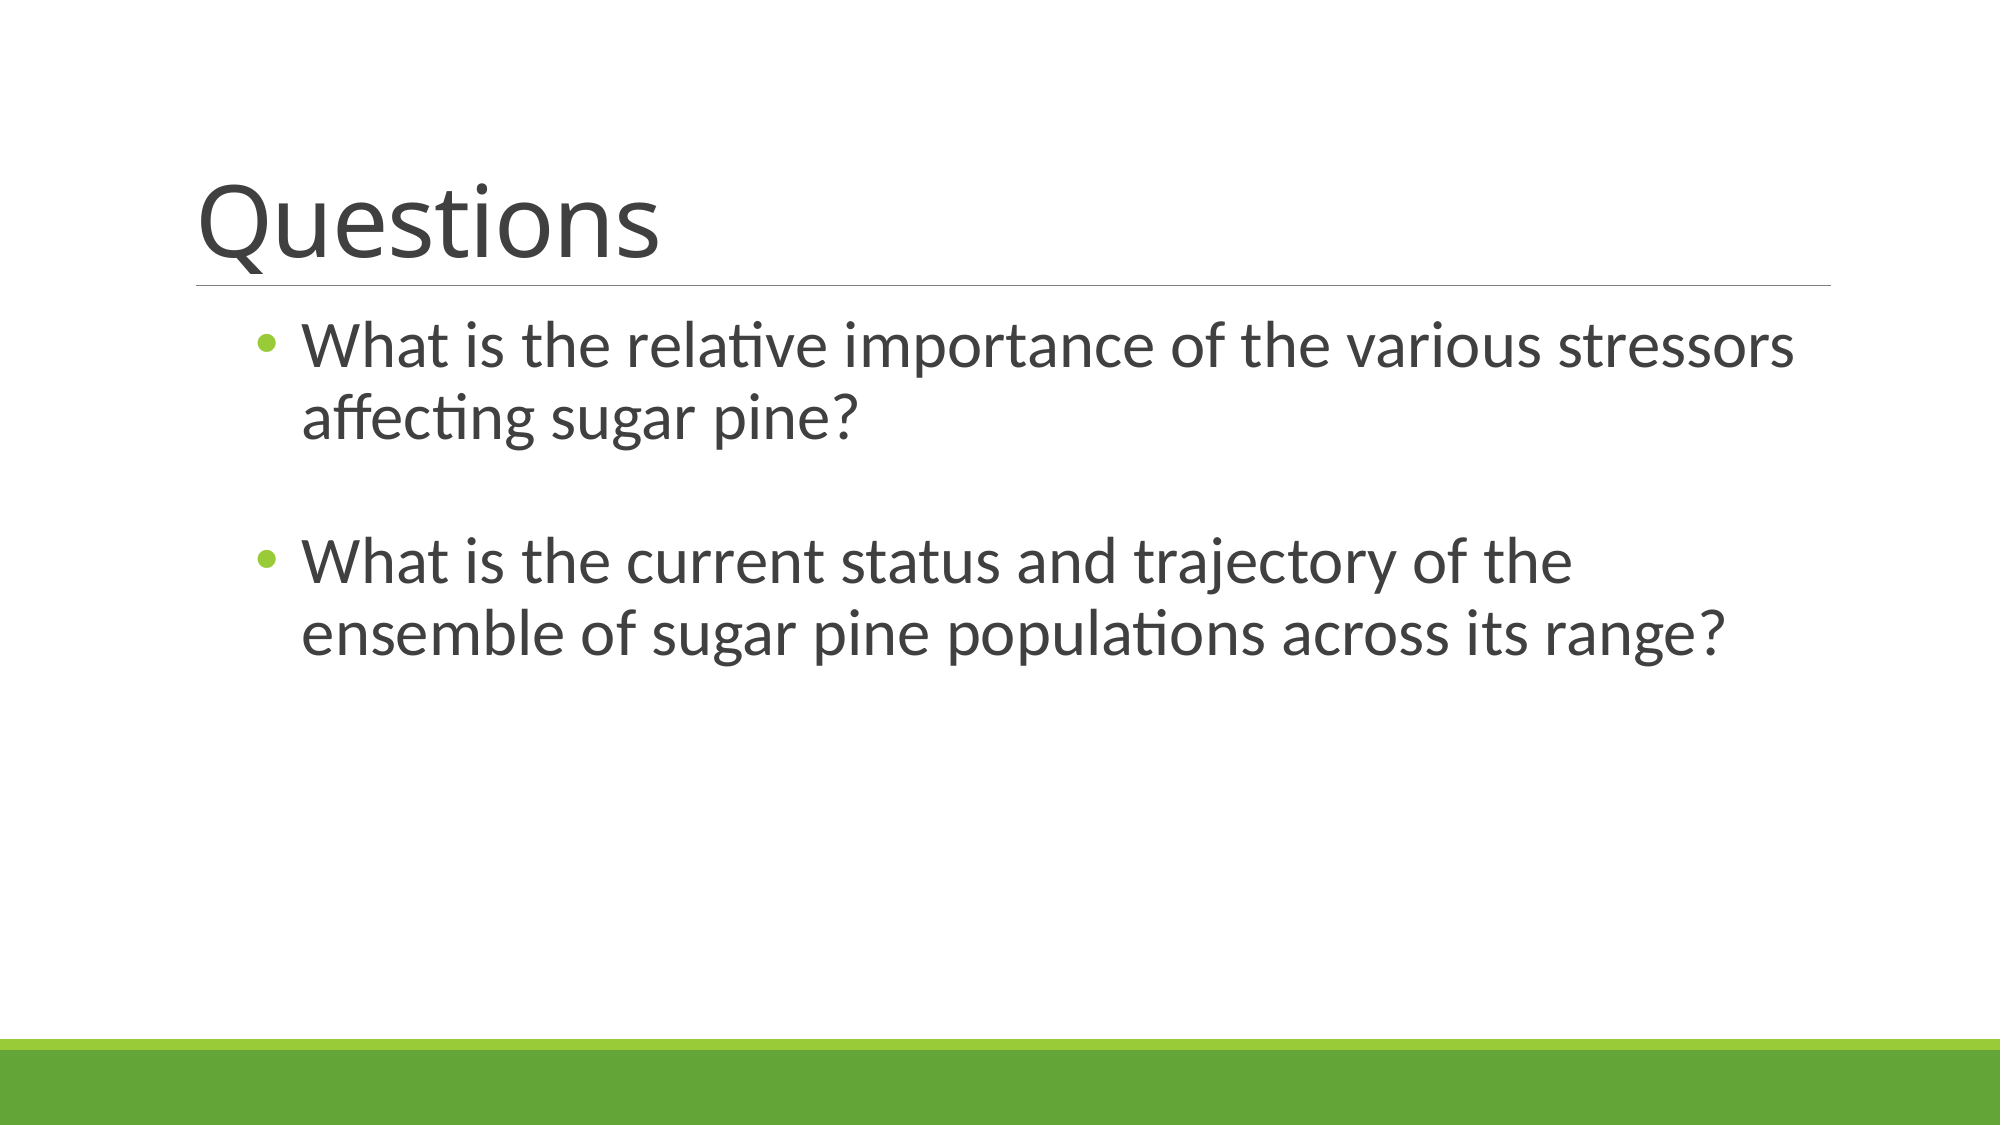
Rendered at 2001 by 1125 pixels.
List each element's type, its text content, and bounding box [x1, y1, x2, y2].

title Questions [180, 47, 1830, 285]
list What is the relative importance of the various stressors affecting sugar pine? What is the current status and trajectory of the ensemble of sugar pine populations across its range? [180, 302, 1830, 963]
